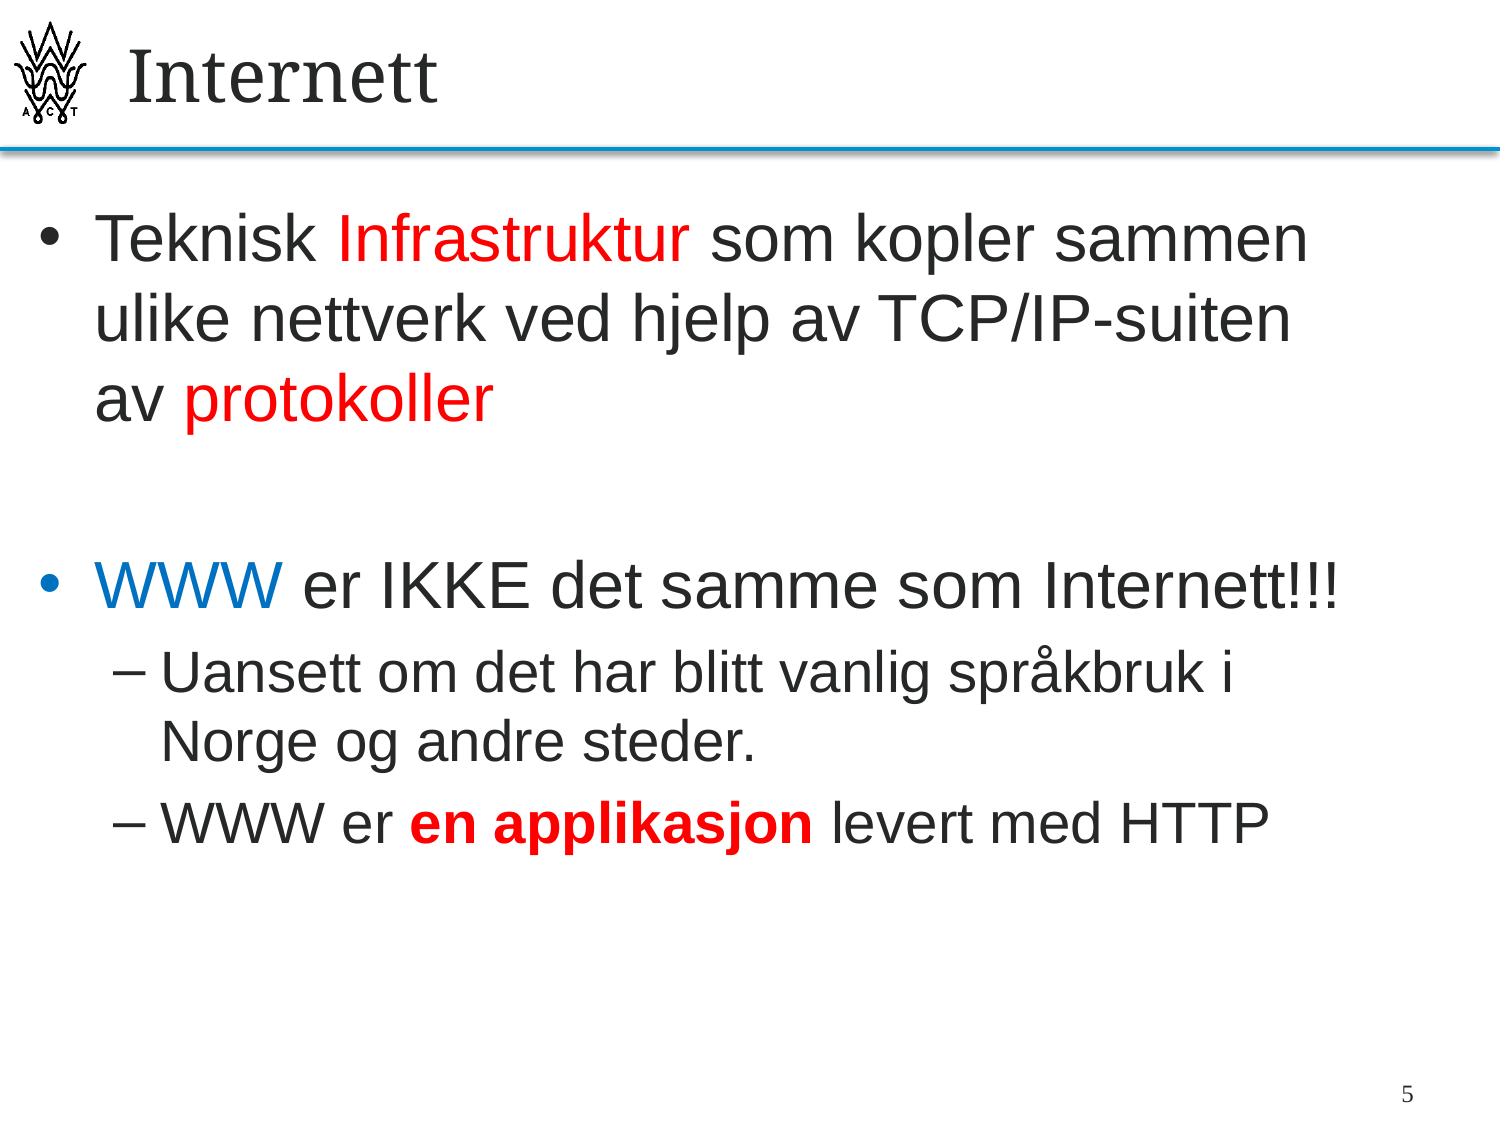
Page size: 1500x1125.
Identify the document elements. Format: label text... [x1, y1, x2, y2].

list Teknisk Infrastruktur som kopler sammen ulike nettverk ved hjelp av TCP/IP-suiten av protokoller WWW er IKKE det samme som Internett!!! Uansett om det har blitt vanlig språkbruk i Norge og andre steder. WWW er en applikasjon levert med HTTP [23, 187, 1365, 941]
slide_number 5 [1351, 1062, 1430, 1123]
picture [0, 0, 113, 146]
title Internett [112, 20, 1463, 125]
